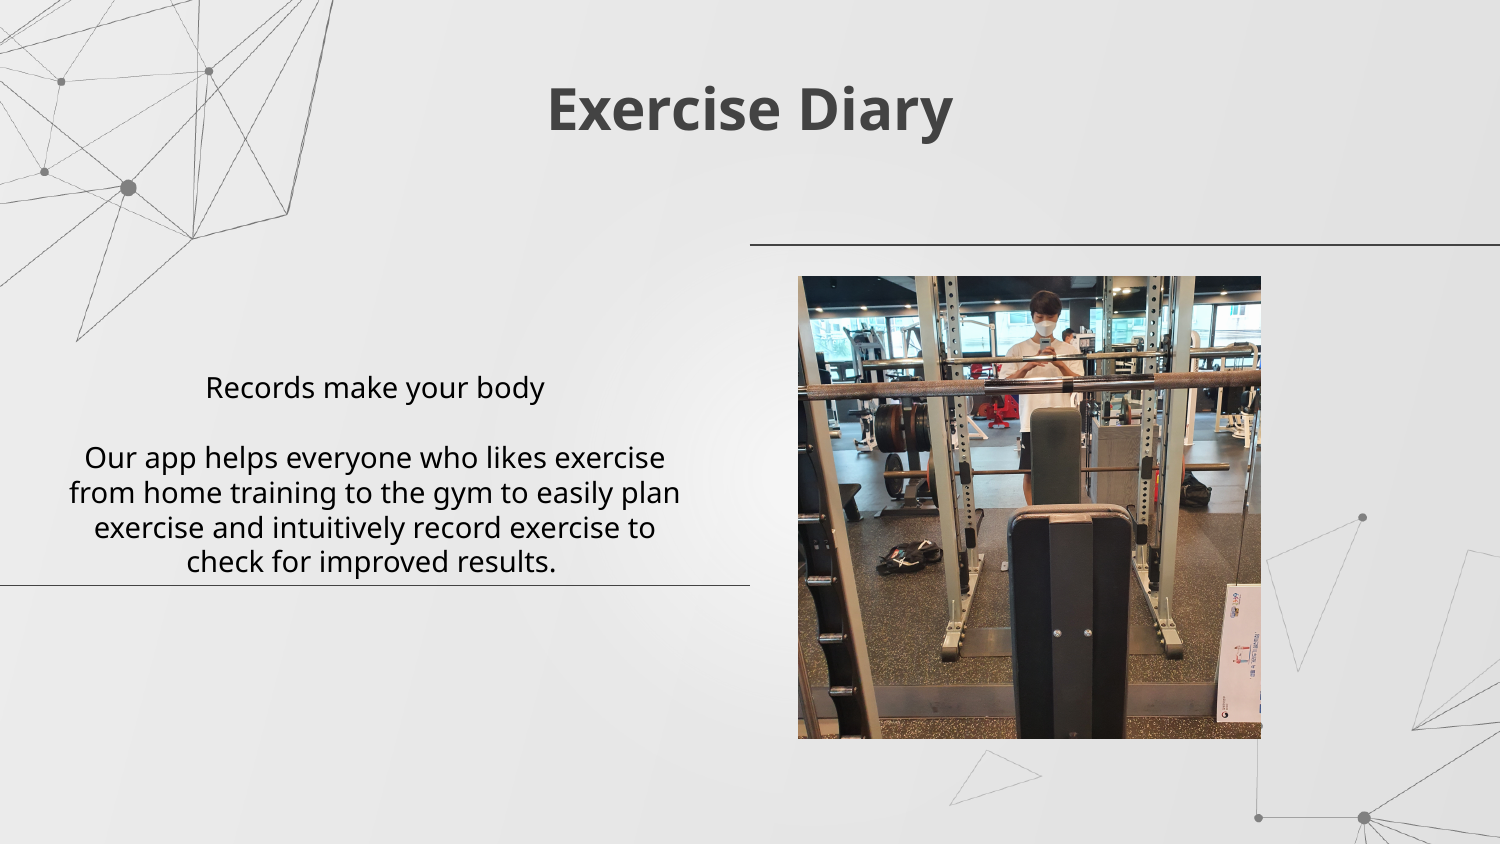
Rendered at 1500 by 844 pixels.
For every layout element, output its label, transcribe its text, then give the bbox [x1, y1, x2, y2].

subtitle Records make your body Our app helps everyone who likes exercise from home training to the gym to easily plan exercise and intuitively record exercise to check for improved results. [48, 354, 702, 584]
picture [0, 0, 1500, 844]
title Exercise Diary [432, 61, 1068, 158]
